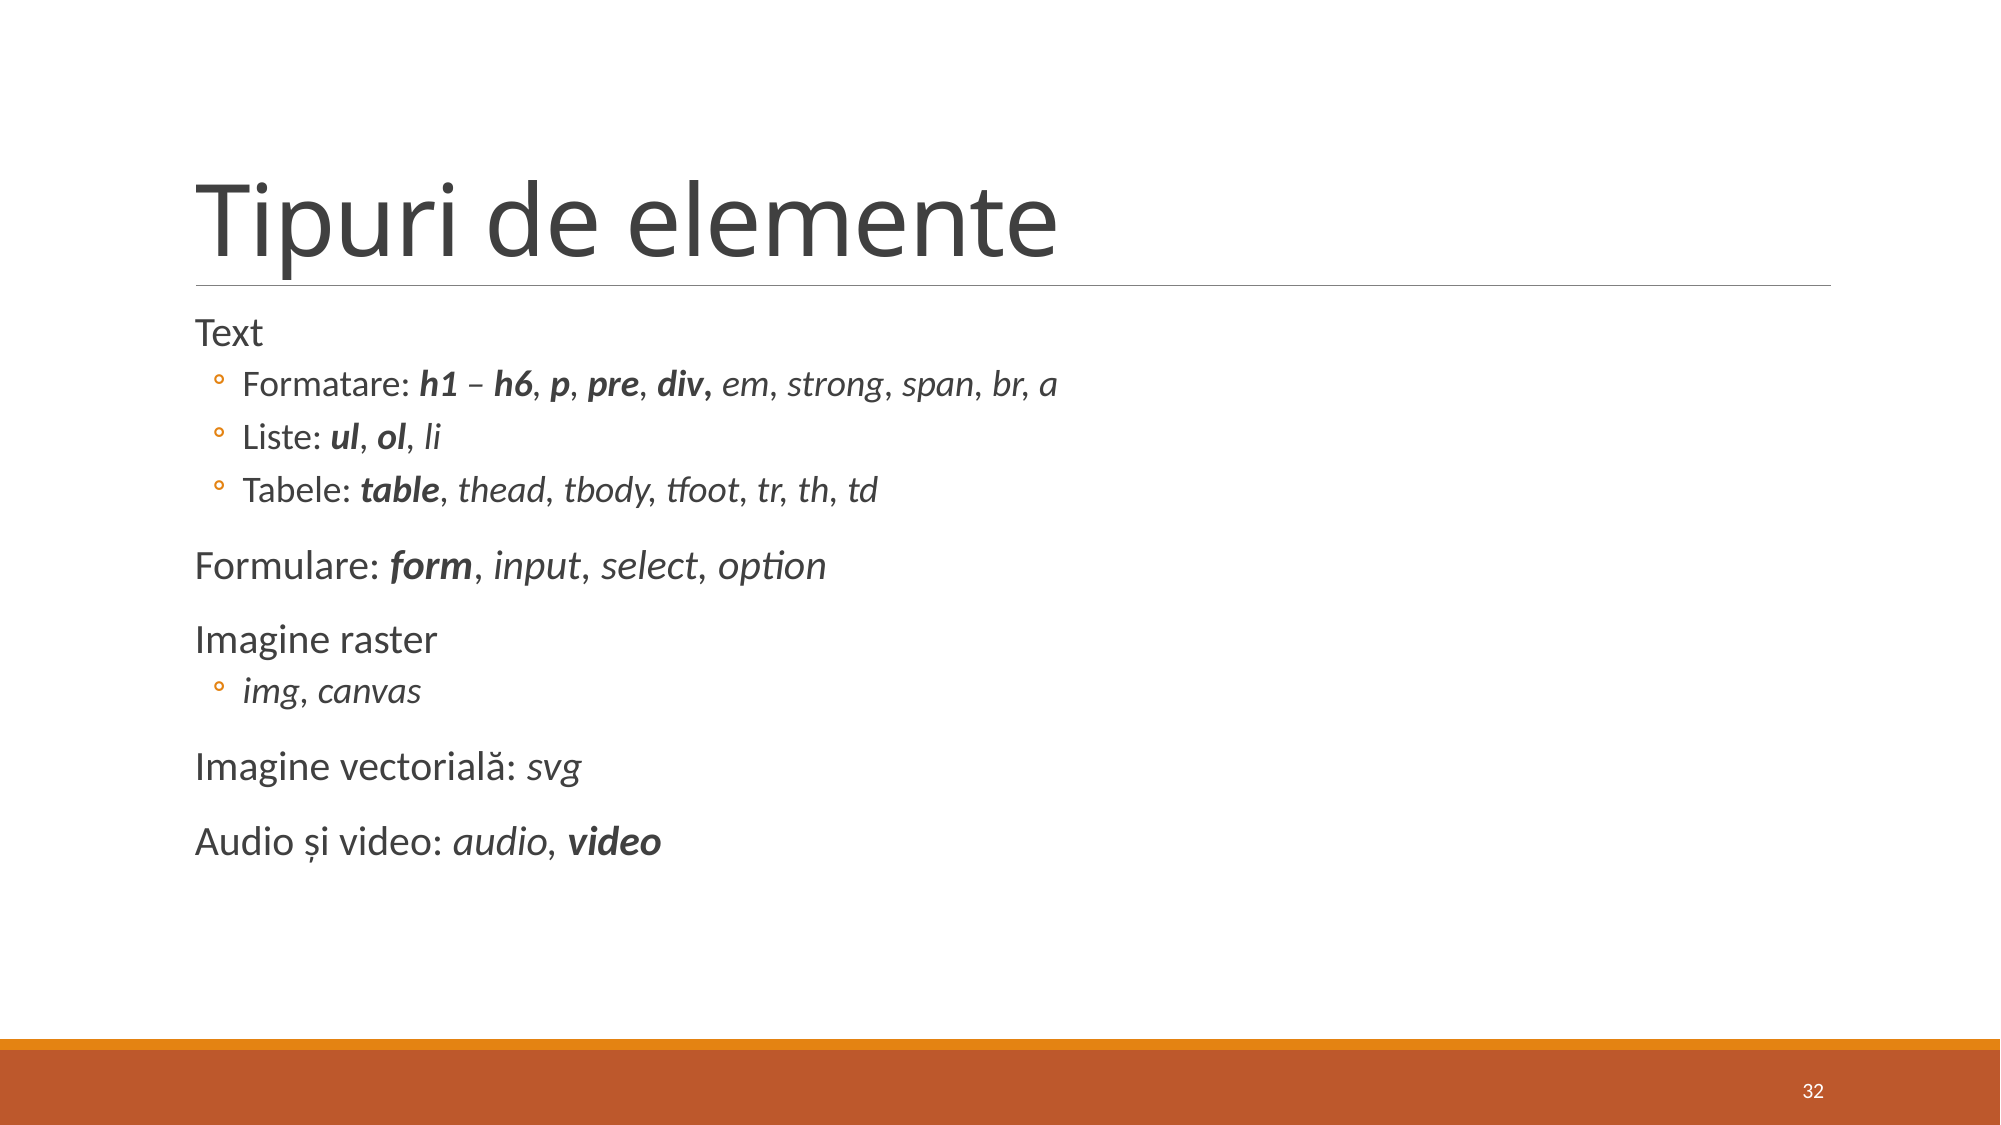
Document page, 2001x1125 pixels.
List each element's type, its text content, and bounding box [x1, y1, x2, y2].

slide_number 32 [1624, 1059, 1840, 1120]
title Tipuri de elemente [179, 47, 1830, 285]
list Text Formatare: h1 – h6, p, pre, div, em, strong, span, br, a Liste: ul, ol, li Tabele: table, thead, tbody, tfoot, tr, th, td Formulare: form, input, select, option Imagine raster img, canvas Imagine vectorială: svg Audio și video: audio, video [179, 302, 1830, 963]
